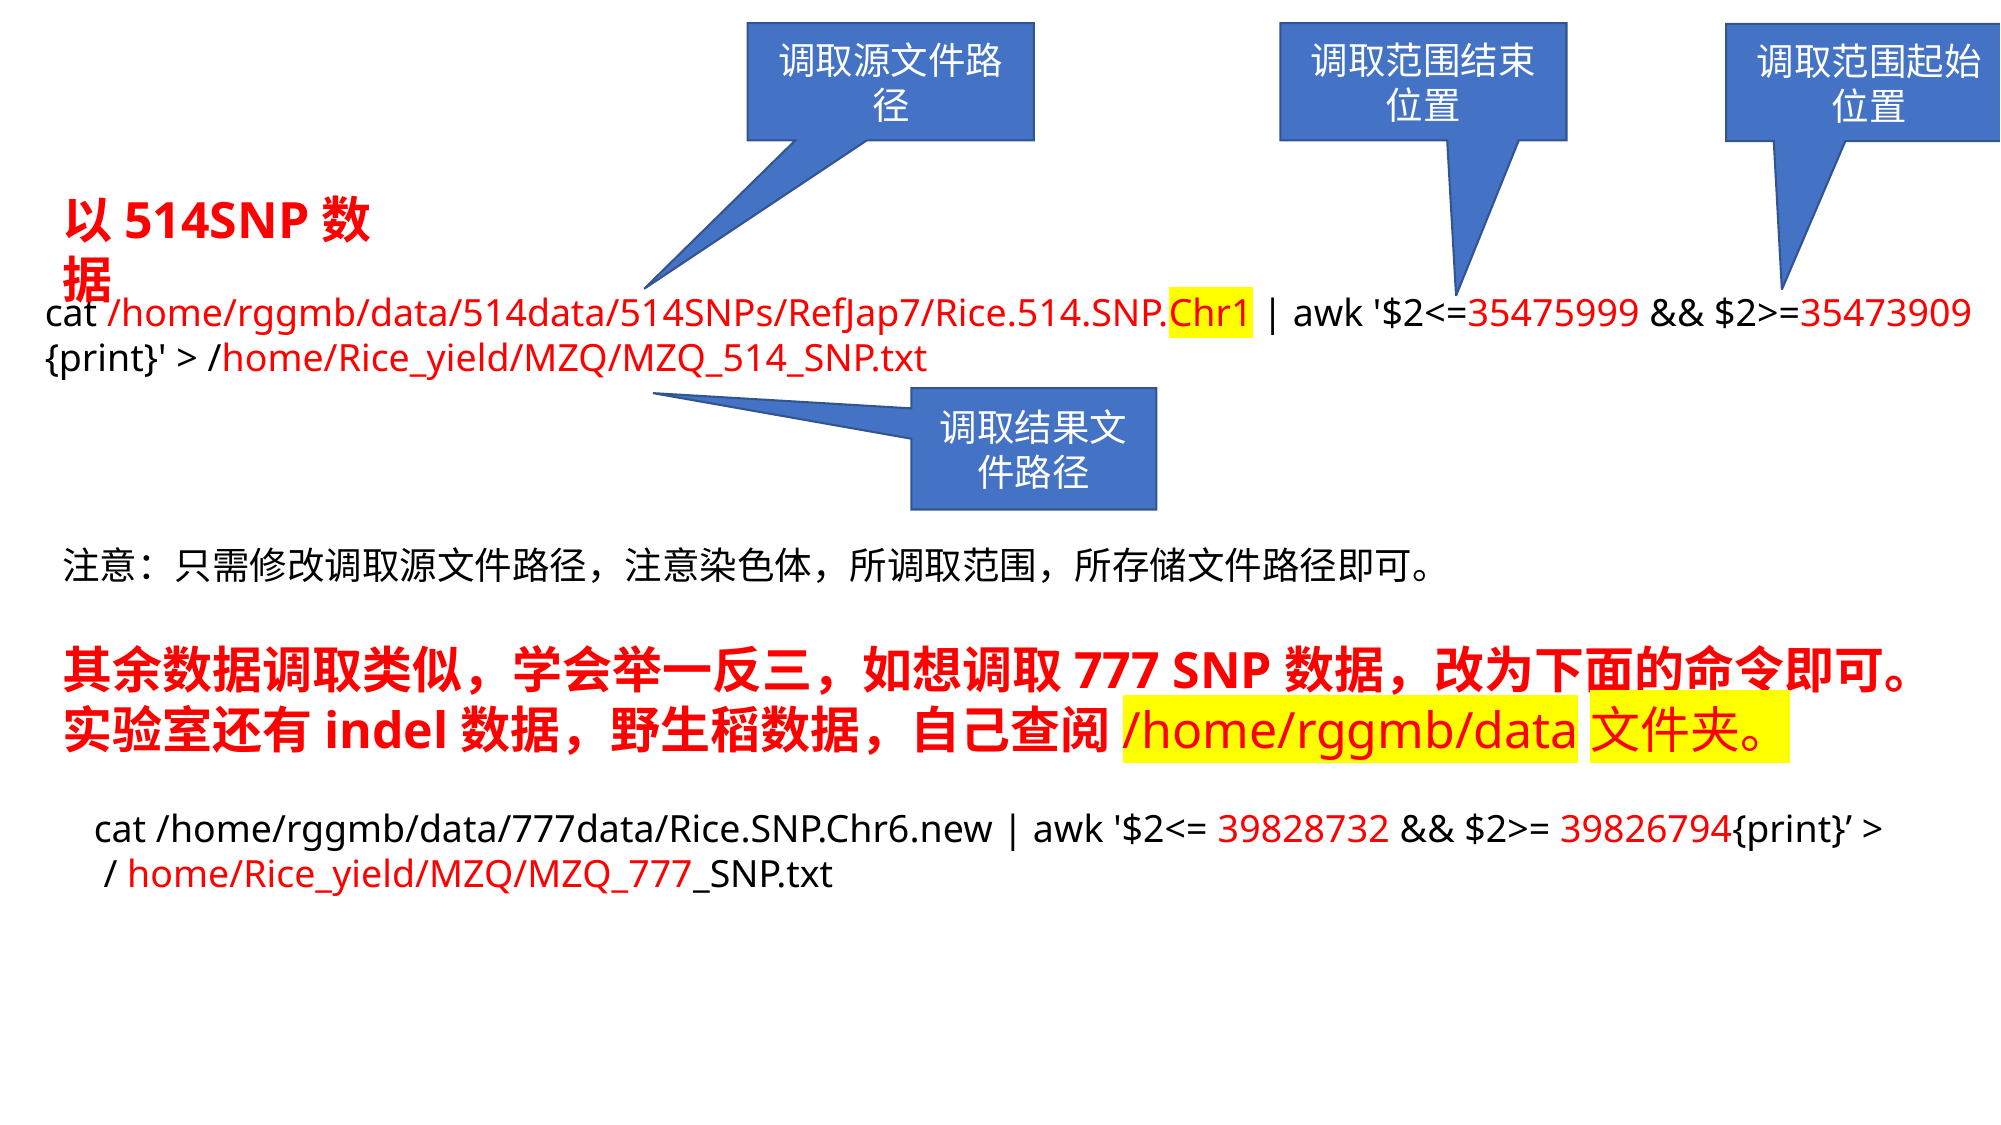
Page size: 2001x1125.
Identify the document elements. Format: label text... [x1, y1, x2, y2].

text_box 调取结果文件路径 [652, 387, 1158, 511]
text_box 调取范围起始位置 [1725, 22, 2000, 290]
text_box 调取范围结束位置 [1279, 22, 1568, 297]
text_box 以514SNP数据 [47, 180, 429, 316]
text_box cat /home/rggmb/data/777data/Rice.SNP.Chr6.new | awk '$2<= 39828732 && $2>= 39826794{print}’ > / home/Rice_yield/MZQ/MZQ_777_SNP.txt [78, 797, 1953, 902]
text_box cat /home/rggmb/data/514data/514SNPs/RefJap7/Rice.514.SNP.Chr1 | awk '$2<=35475999 && $2>=35473909 {print}' > /home/Rice_yield/MZQ/MZQ_514_SNP.txt [30, 282, 2000, 387]
text_box 其余数据调取类似，学会举一反三，如想调取777 SNP数据，改为下面的命令即可。实验室还有indel数据，野生稻数据，自己查阅/home/rggmb/data文件夹。 [47, 630, 1953, 766]
text_box 注意：只需修改调取源文件路径，注意染色体，所调取范围，所存储文件路径即可。 [47, 535, 1678, 595]
text_box 调取源文件路径 [643, 22, 1035, 290]
